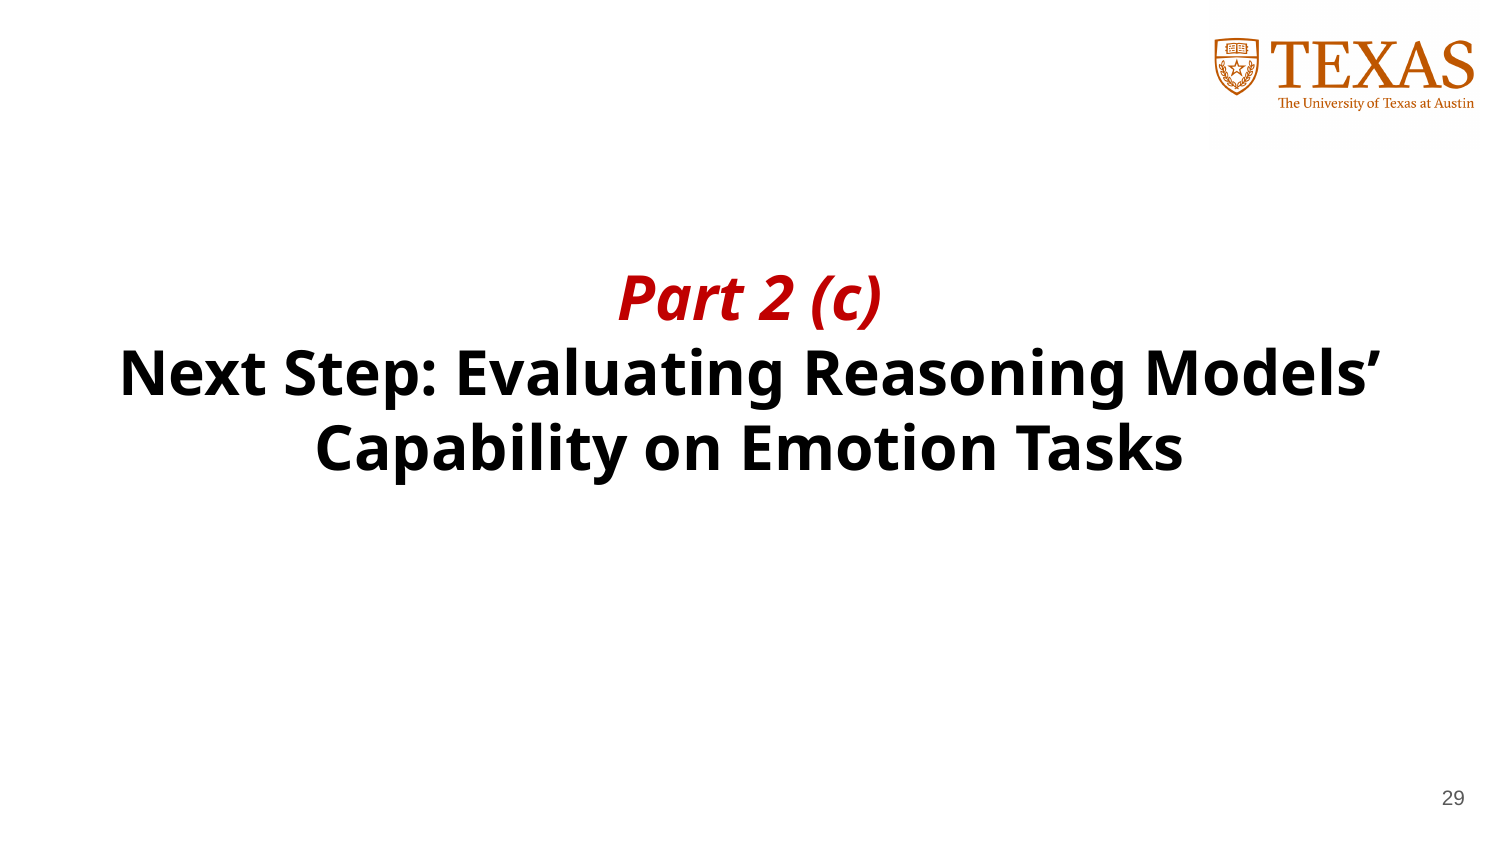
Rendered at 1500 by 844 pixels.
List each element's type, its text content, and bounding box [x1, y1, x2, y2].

title Part 2 (c) Next Step: Evaluating Reasoning Models’ Capability on Emotion Tasks [51, 242, 1449, 499]
picture [1209, 0, 1480, 150]
slide_number 29 [1389, 764, 1480, 830]
